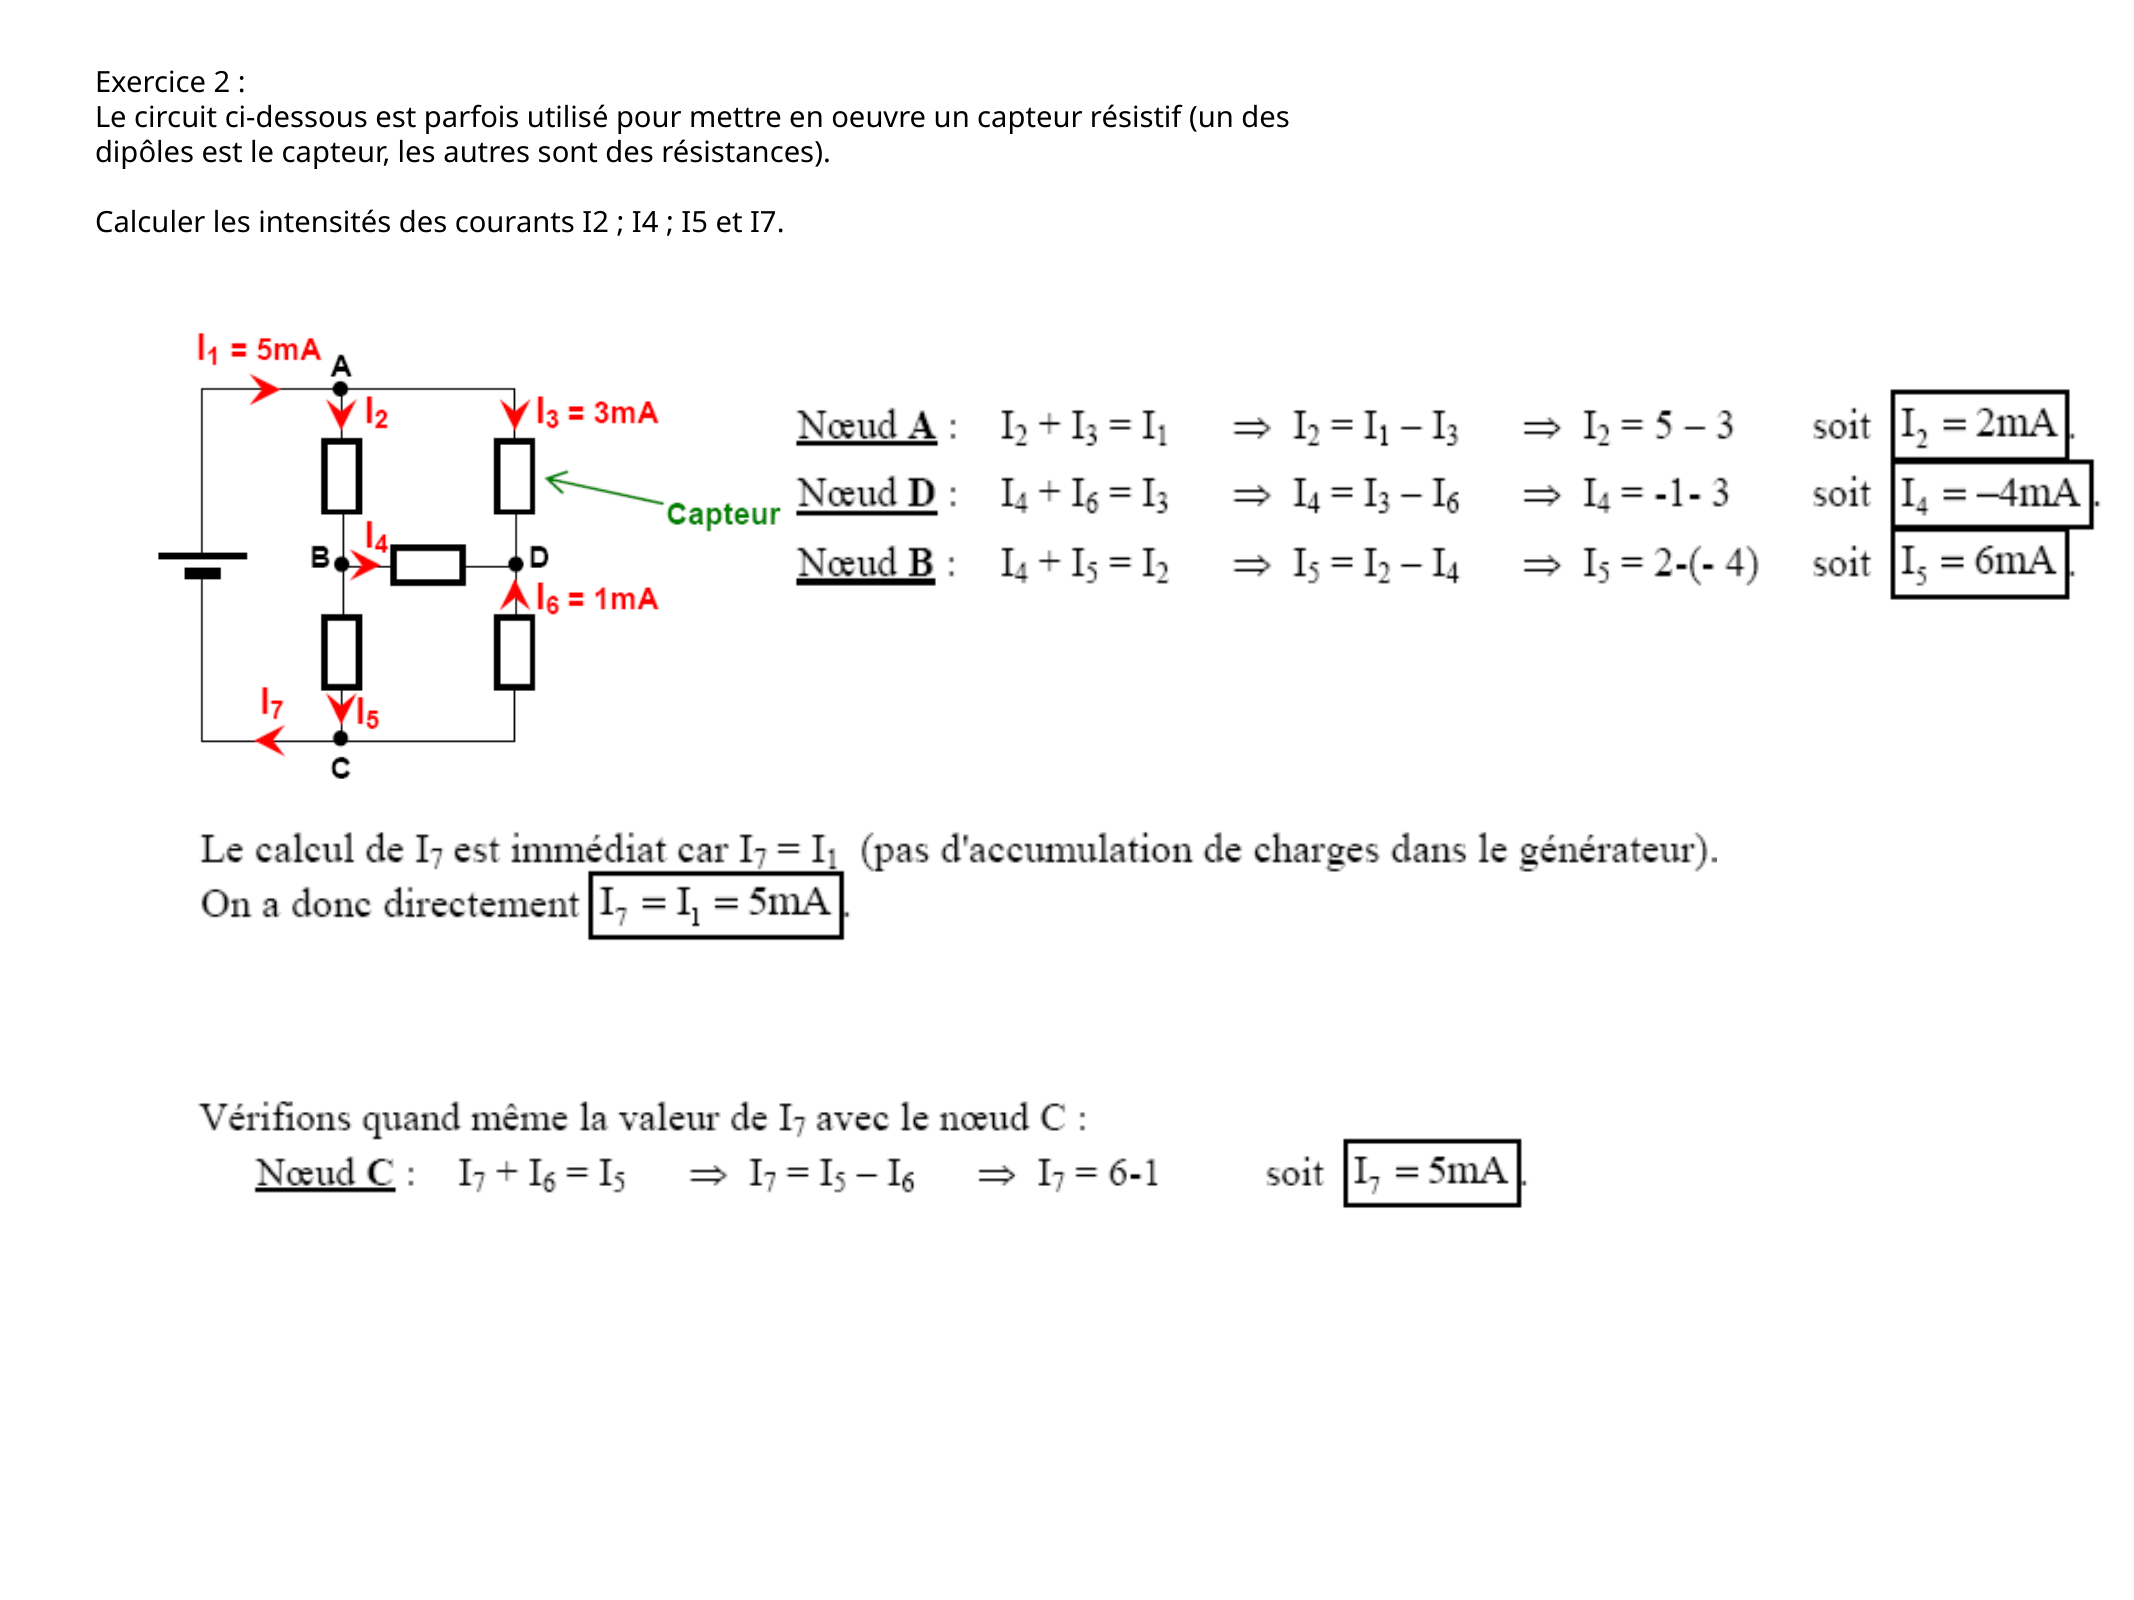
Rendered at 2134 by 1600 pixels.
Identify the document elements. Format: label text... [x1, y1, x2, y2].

picture [168, 1047, 1546, 1261]
text_box Exercice 2 : Le circuit ci-dessous est parfois utilisé pour mettre en oeuvre un capteur résistif (un des dipôles est le capteur, les autres sont des résistances). Calculer les intensités des courants I2 ; I4 ; I5 et I7. [80, 55, 1306, 316]
picture [180, 799, 1717, 963]
picture [156, 327, 2134, 789]
